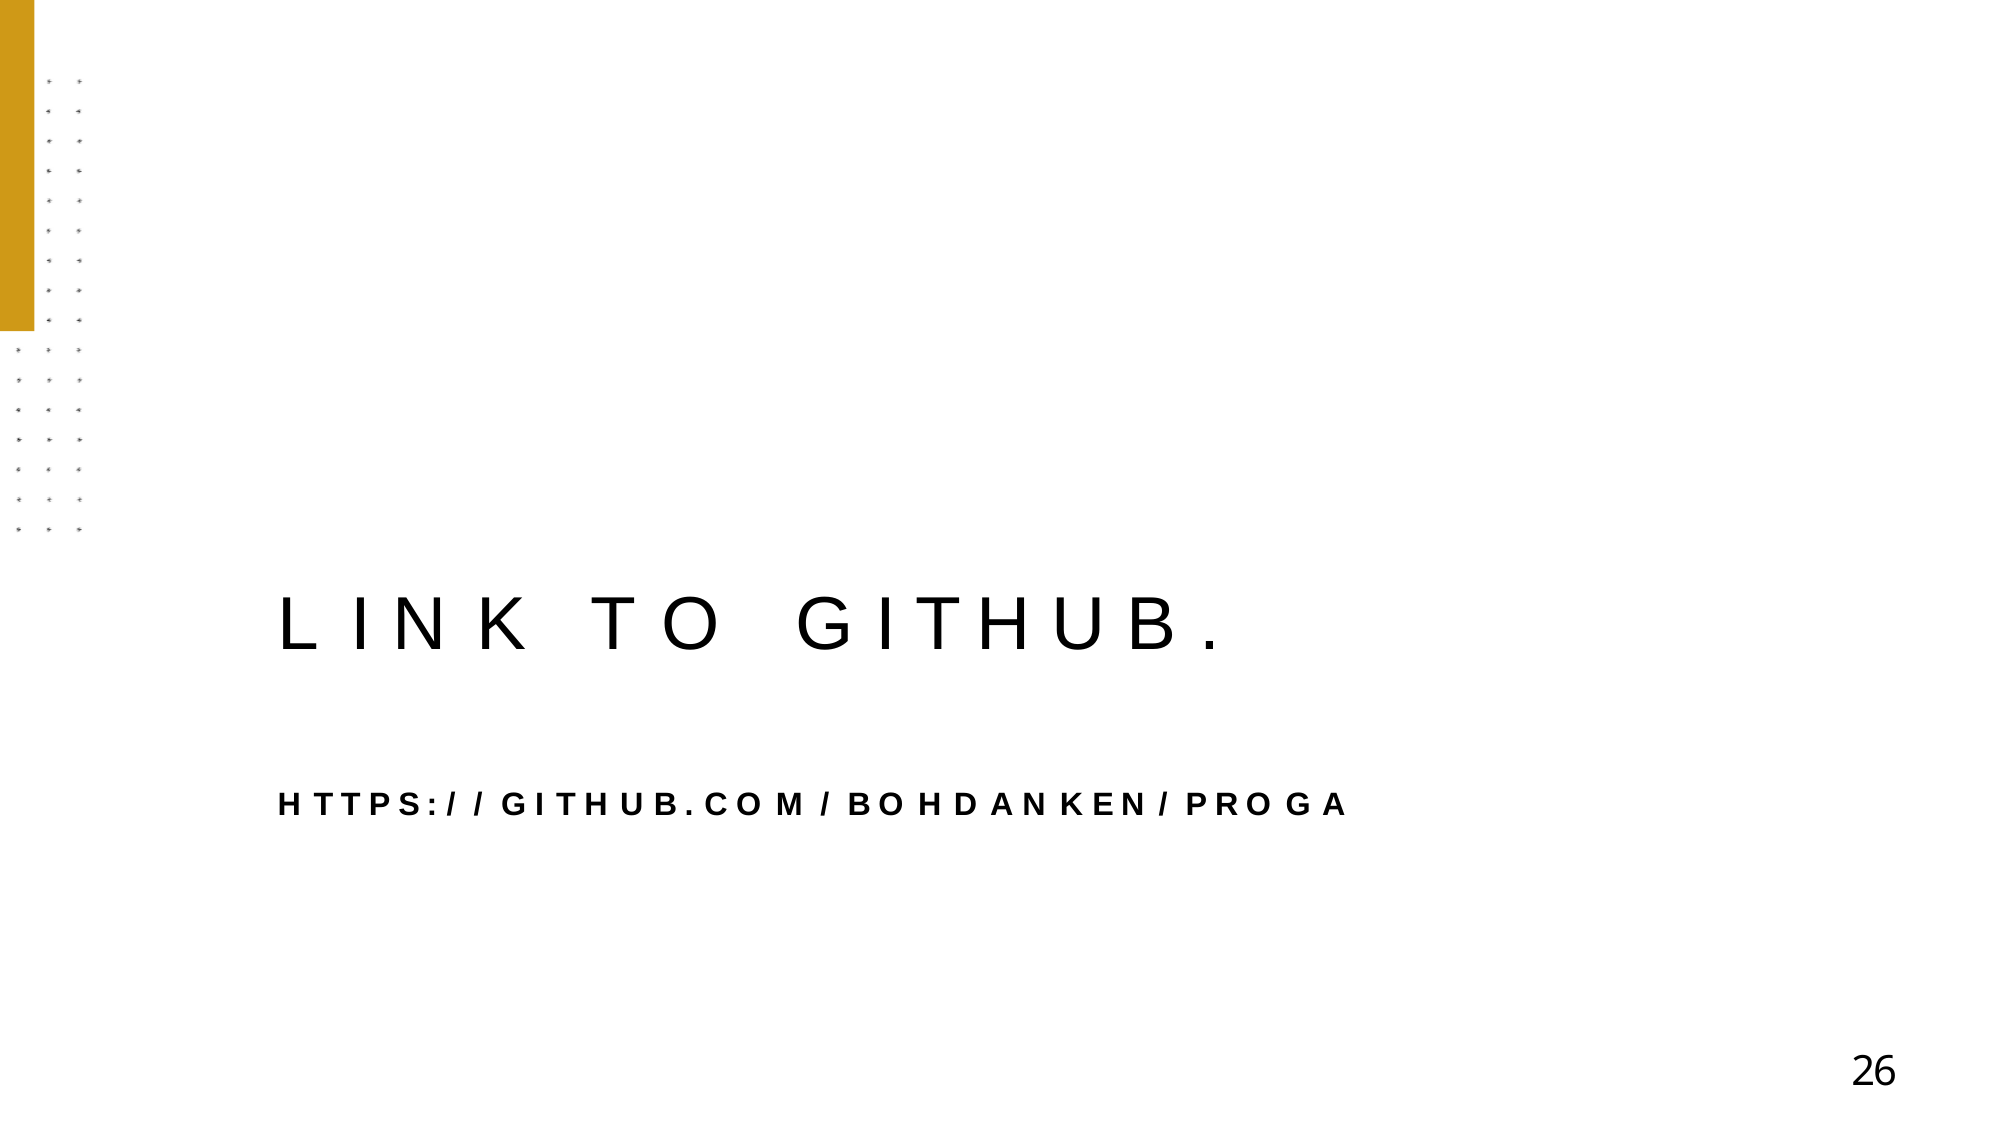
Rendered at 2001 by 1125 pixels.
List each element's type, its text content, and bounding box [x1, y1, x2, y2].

slide_number 26 [1845, 1043, 1911, 1125]
text_box L I N K T O G I T H U B . [275, 572, 1250, 665]
text_box H T T P S : / / G I T H U B . C O M / B O H D A N K E N / P R O G A [275, 780, 1422, 822]
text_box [0, 0, 94, 543]
